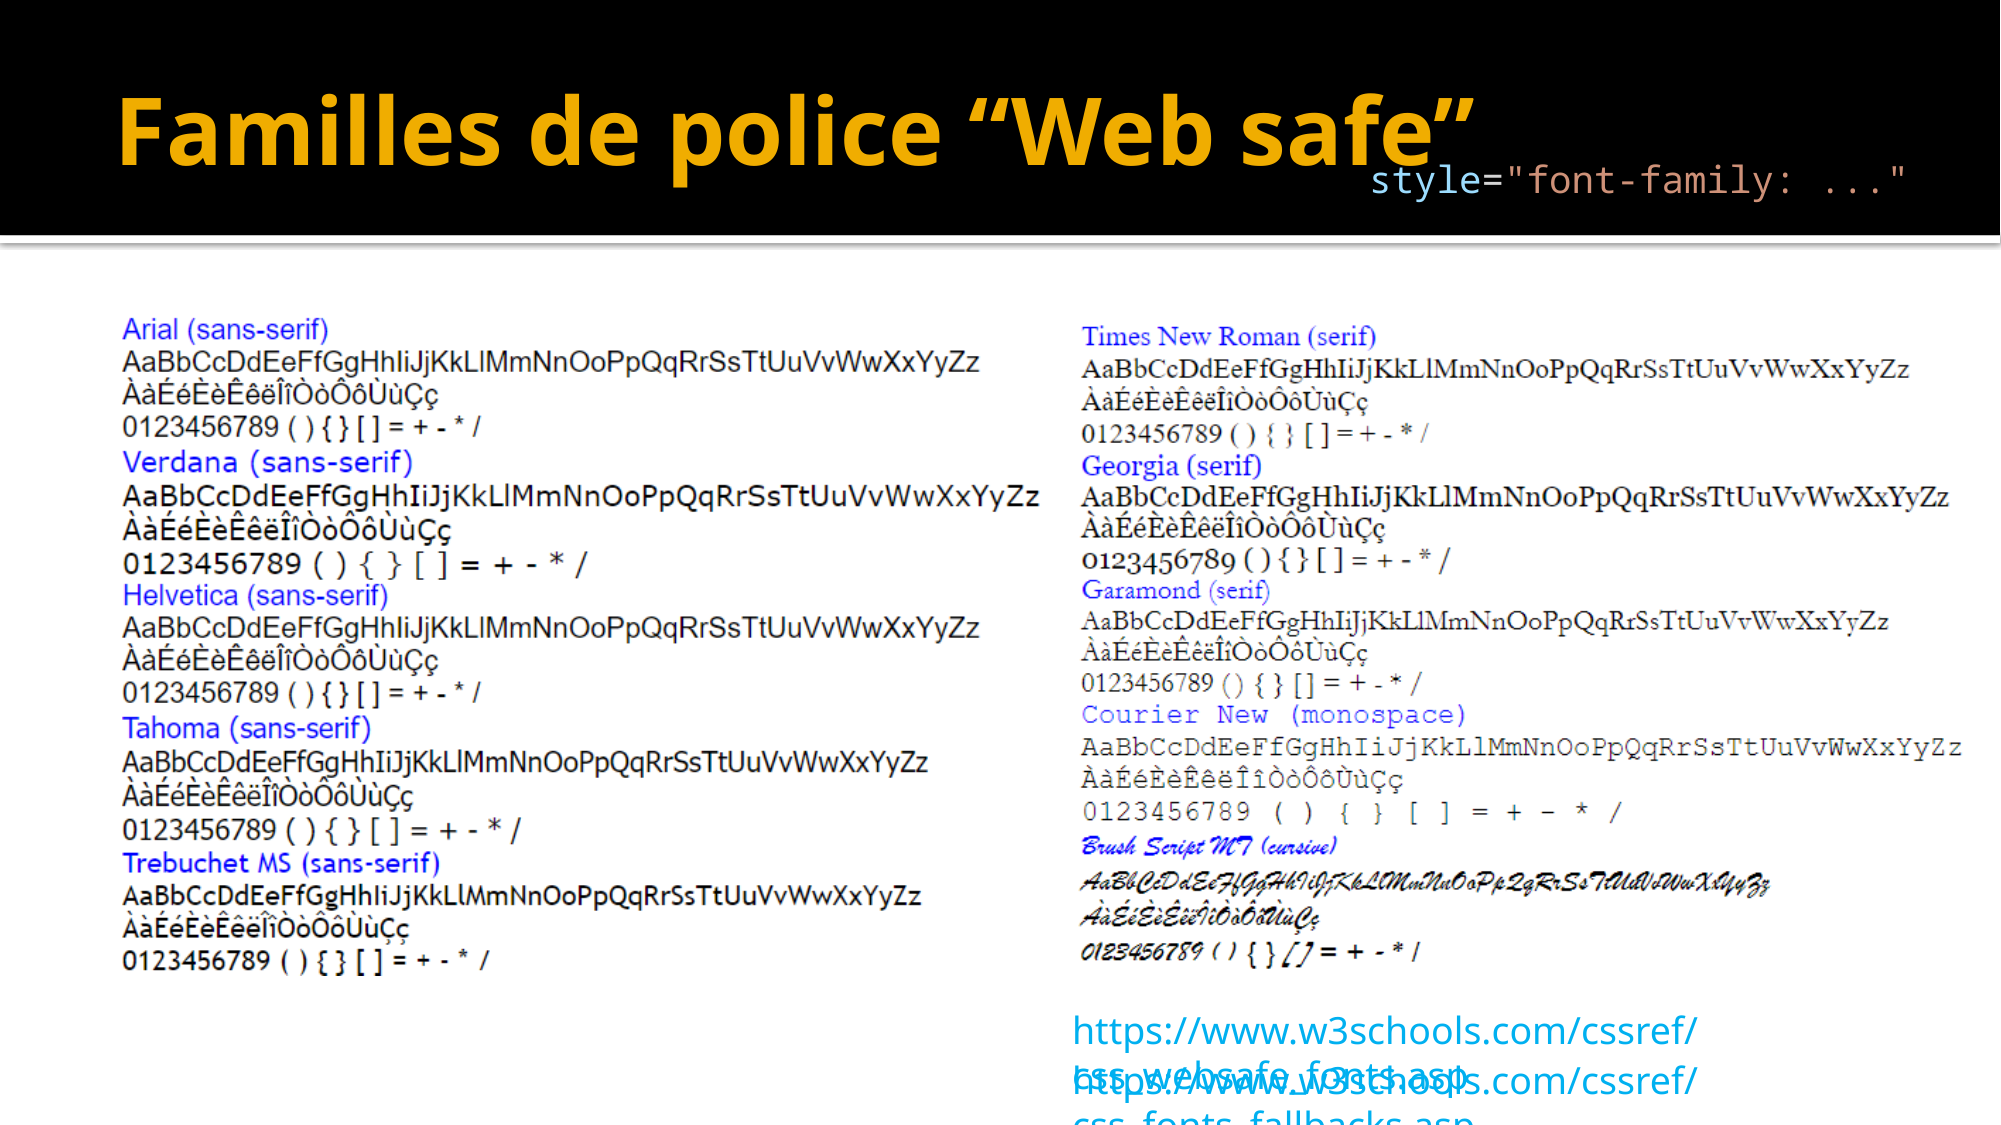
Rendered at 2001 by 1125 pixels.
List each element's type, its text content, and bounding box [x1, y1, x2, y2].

picture [1073, 320, 1982, 976]
text_box https://www.w3schools.com/cssref/css_fonts_fallbacks.asp [1057, 1049, 2000, 1125]
picture [114, 314, 1058, 976]
text_box https://www.w3schools.com/cssref/css_websafe_fonts.asp [1057, 999, 1993, 1049]
title Familles de police “Web safe” [99, 25, 1900, 231]
text_box style="font-family: ..." [1354, 148, 1993, 209]
